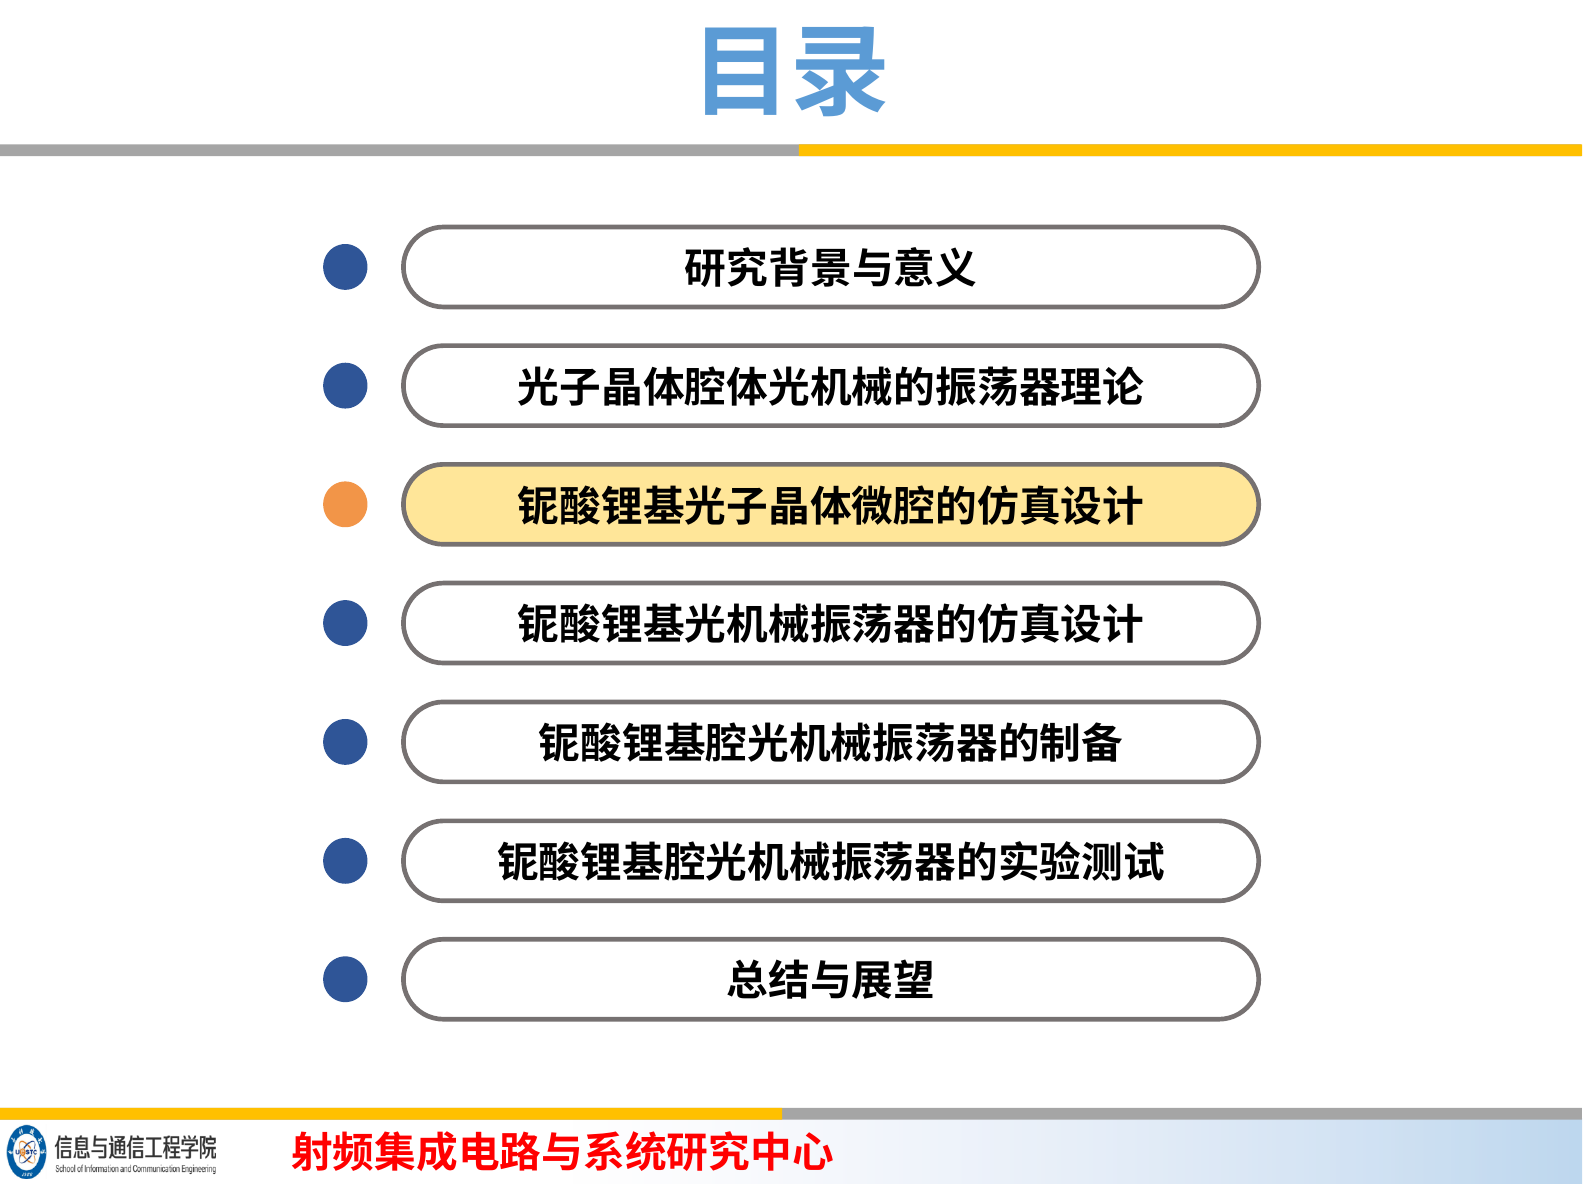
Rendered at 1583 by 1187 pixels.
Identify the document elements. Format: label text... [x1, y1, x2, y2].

text_box [322, 242, 369, 291]
text_box 光子晶体腔体光机械的振荡器理论 [403, 345, 1259, 426]
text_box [323, 820, 1259, 901]
picture [6, 1124, 216, 1179]
text_box 研究背景与意义 [403, 227, 1259, 307]
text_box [323, 701, 1259, 782]
text_box 铌酸锂基光子晶体微腔的仿真设计 [403, 464, 1259, 545]
text_box [322, 480, 369, 529]
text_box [323, 939, 1259, 1020]
text_box [322, 361, 369, 410]
text_box 目录 [259, 14, 1323, 133]
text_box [323, 583, 1259, 663]
